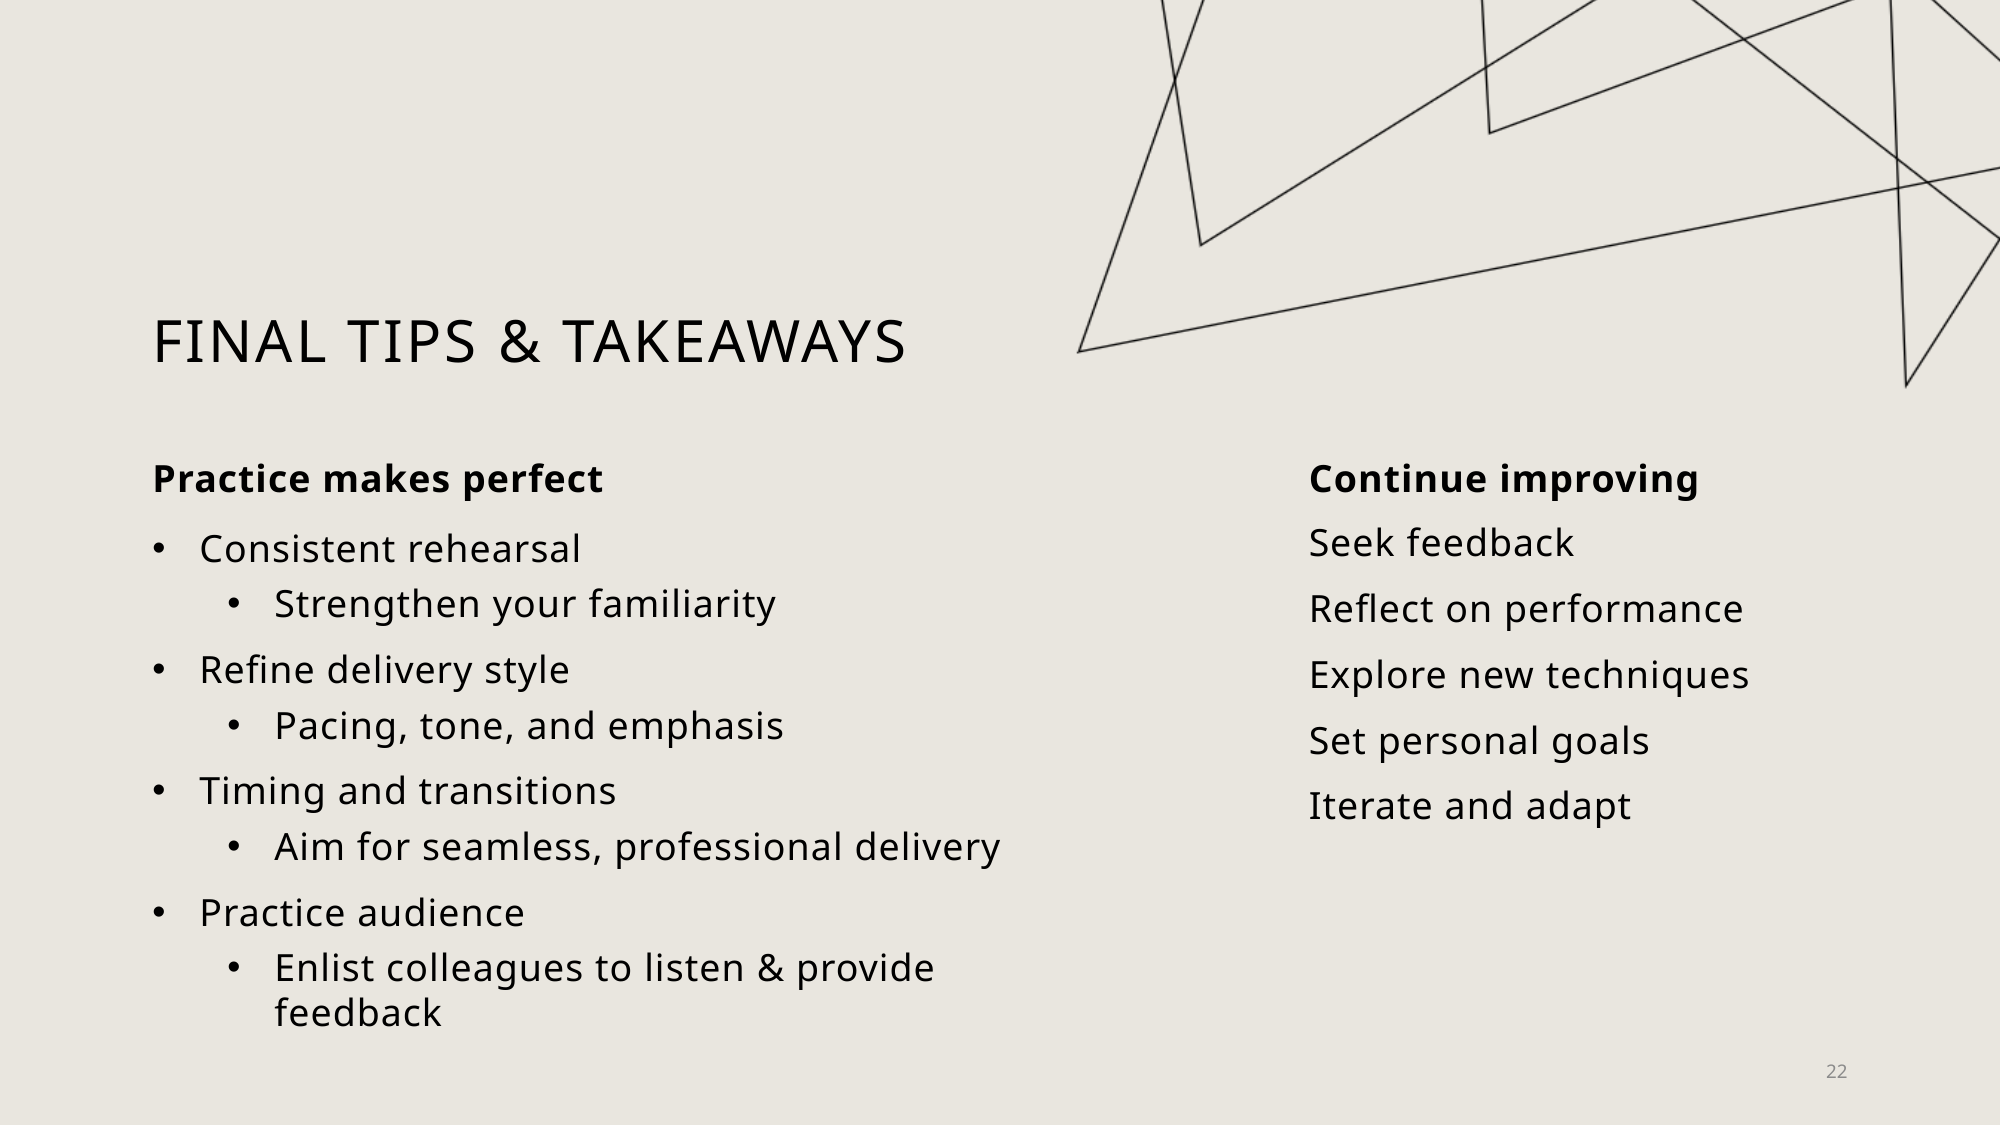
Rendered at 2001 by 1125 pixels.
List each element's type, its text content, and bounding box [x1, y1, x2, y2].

list Practice makes perfect [137, 443, 1078, 517]
title Final tips & takeaways [137, 55, 1066, 384]
list Consistent rehearsal Strengthen your familiarity Refine delivery style Pacing, tone, and emphasis Timing and transitions Aim for seamless, professional delivery Practice audience Enlist colleagues to listen & provide feedback [137, 517, 1078, 1015]
list Seek feedback Reflect on performance Explore new techniques Set personal goals Iterate and adapt [1293, 519, 1941, 1017]
list Continue improving [1293, 443, 1941, 518]
picture [1034, 0, 2000, 389]
slide_number 22 [1412, 1042, 1863, 1103]
